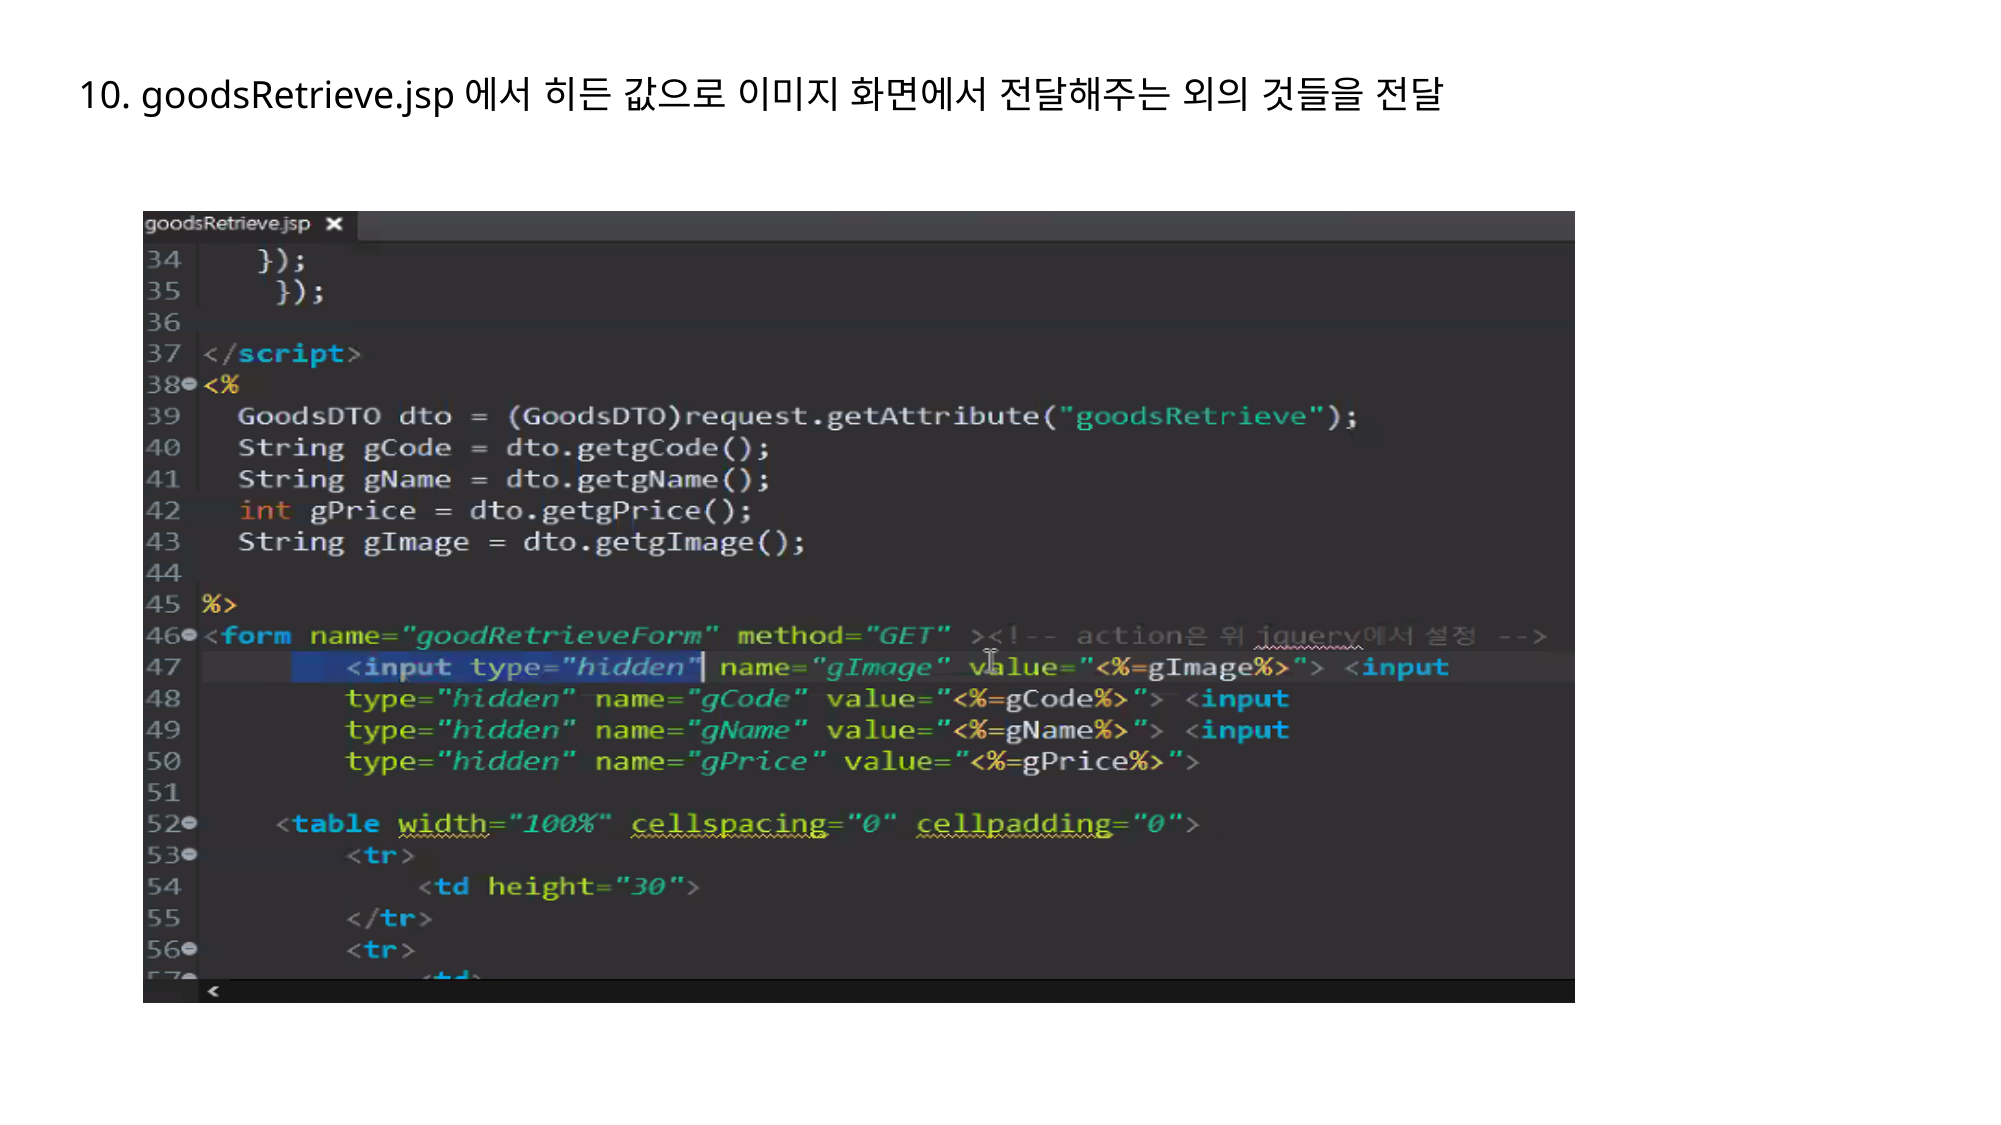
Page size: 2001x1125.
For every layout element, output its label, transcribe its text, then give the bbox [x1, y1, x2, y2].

text_box 10. goodsRetrieve.jsp에서 히든 값으로 이미지 화면에서 전달해주는 외의 것들을 전달 [63, 63, 114, 124]
text_box [114, 63, 2000, 129]
picture [143, 211, 1575, 1003]
